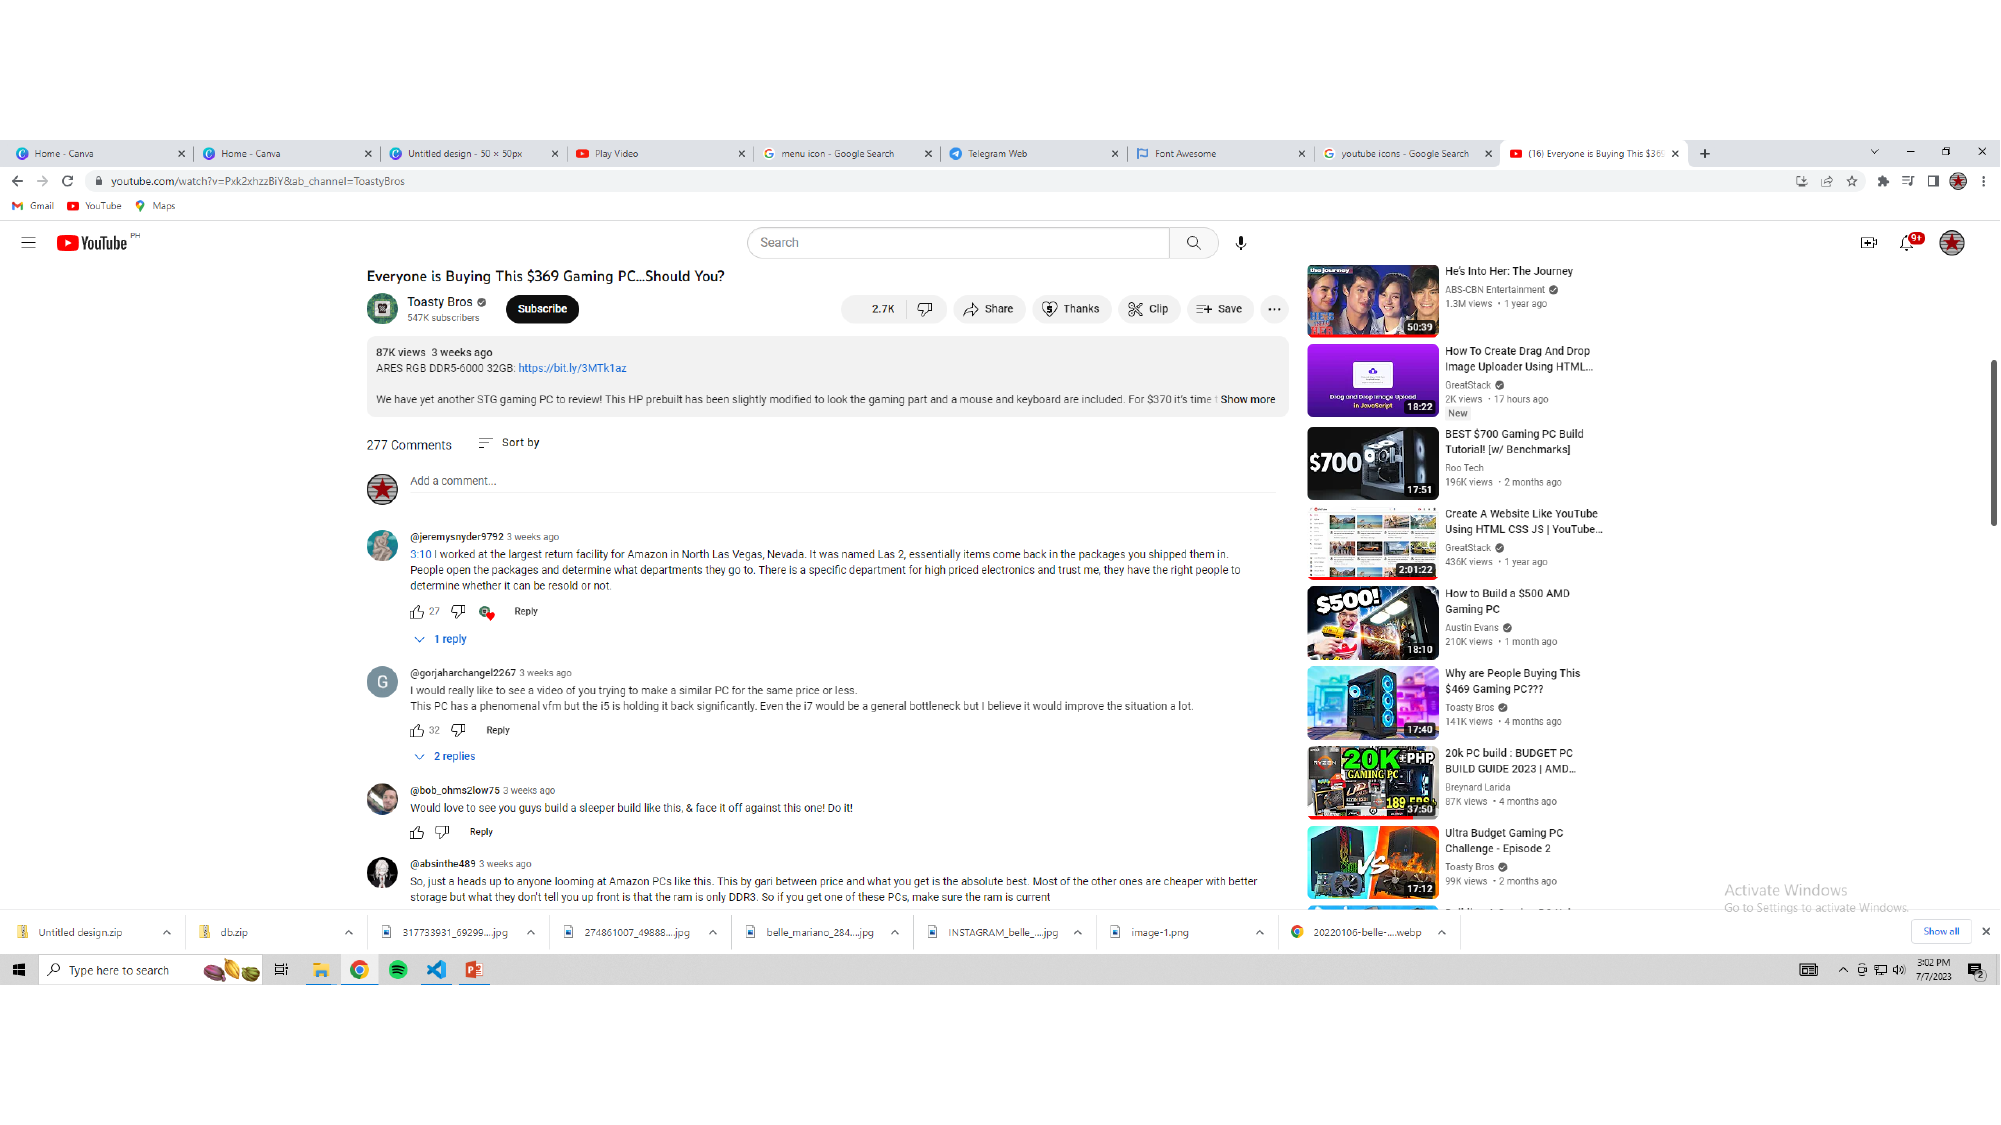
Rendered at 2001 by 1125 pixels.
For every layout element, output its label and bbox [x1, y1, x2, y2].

picture [0, 140, 2000, 985]
